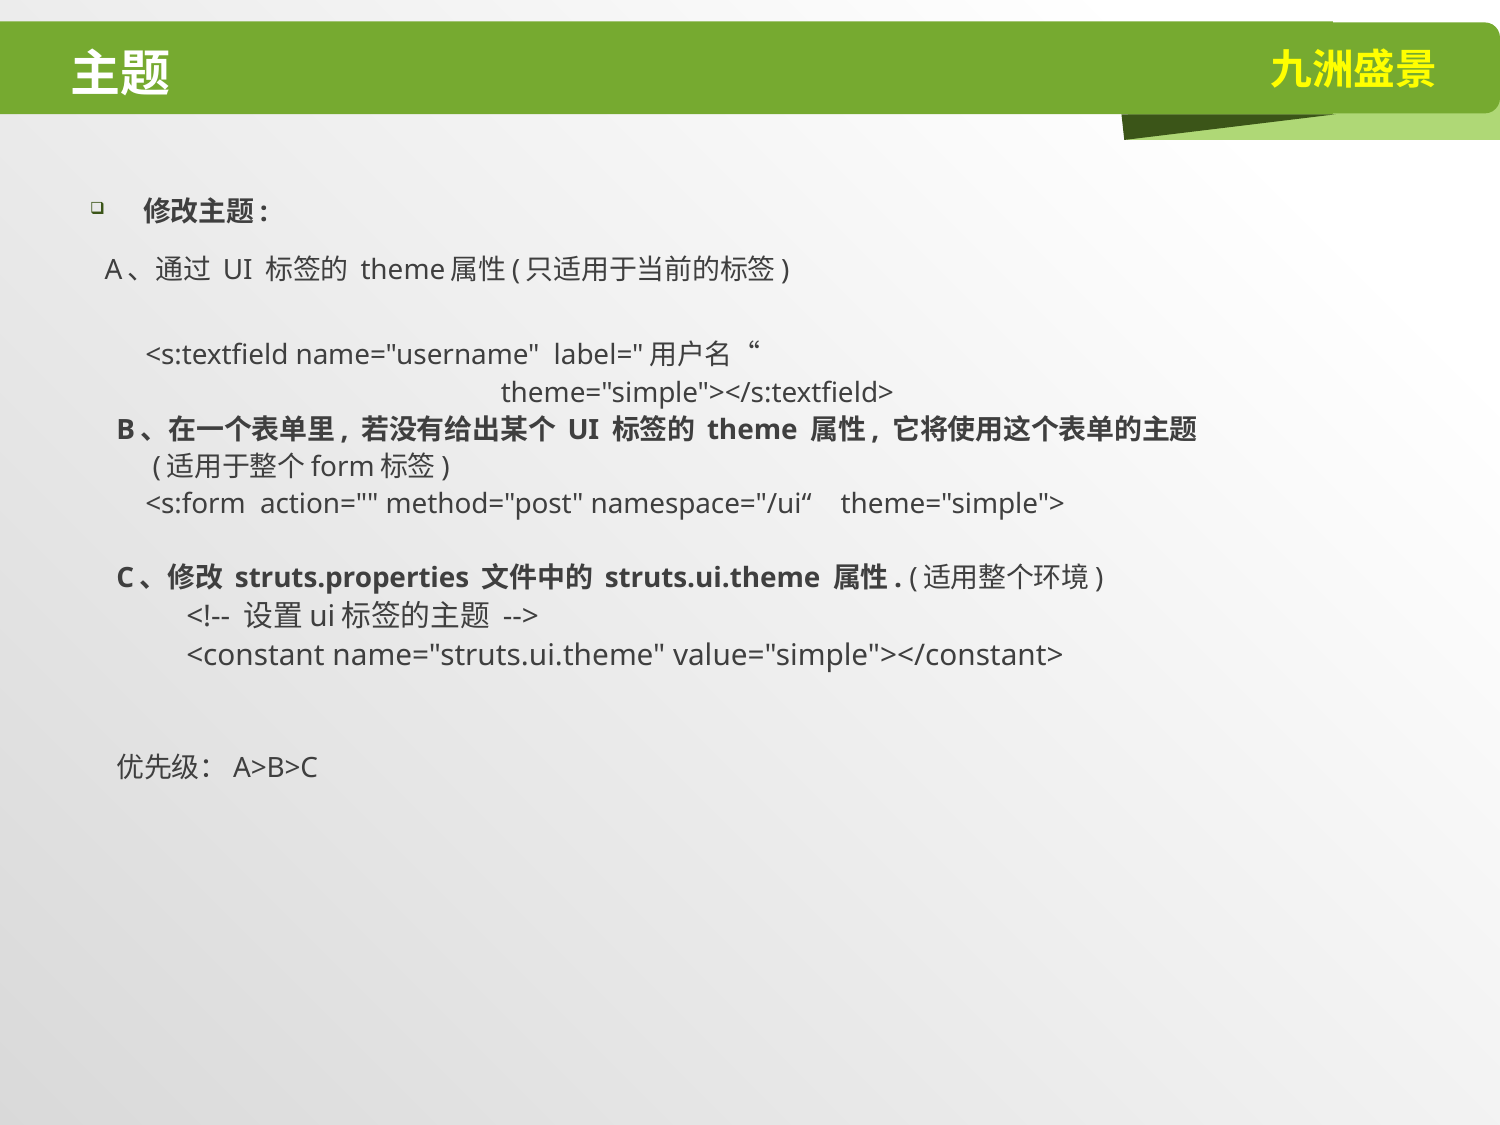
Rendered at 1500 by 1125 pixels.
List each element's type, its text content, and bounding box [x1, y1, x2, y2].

text_box 修改主题: A、通过 UI 标签的 theme属性(只适用于当前的标签) <s:textfield name="username" label="用户名“ theme="simple"></s:textfield> B、在一个表单里, 若没有给出某个 UI 标签的 theme 属性, 它将使用这个表单的主题 (适用于整个form标签) <s:form action="" method="post" namespace="/ui“ theme="simple"> C、修改 struts.properties 文件中的 struts.ui.theme 属性. (适用整个环境) <!-- 设置ui标签的主题 --> <constant name="struts.ui.theme" value="simple"></constant> 优先级：A>B>C [75, 192, 1434, 796]
title 主题 [55, 25, 1318, 110]
